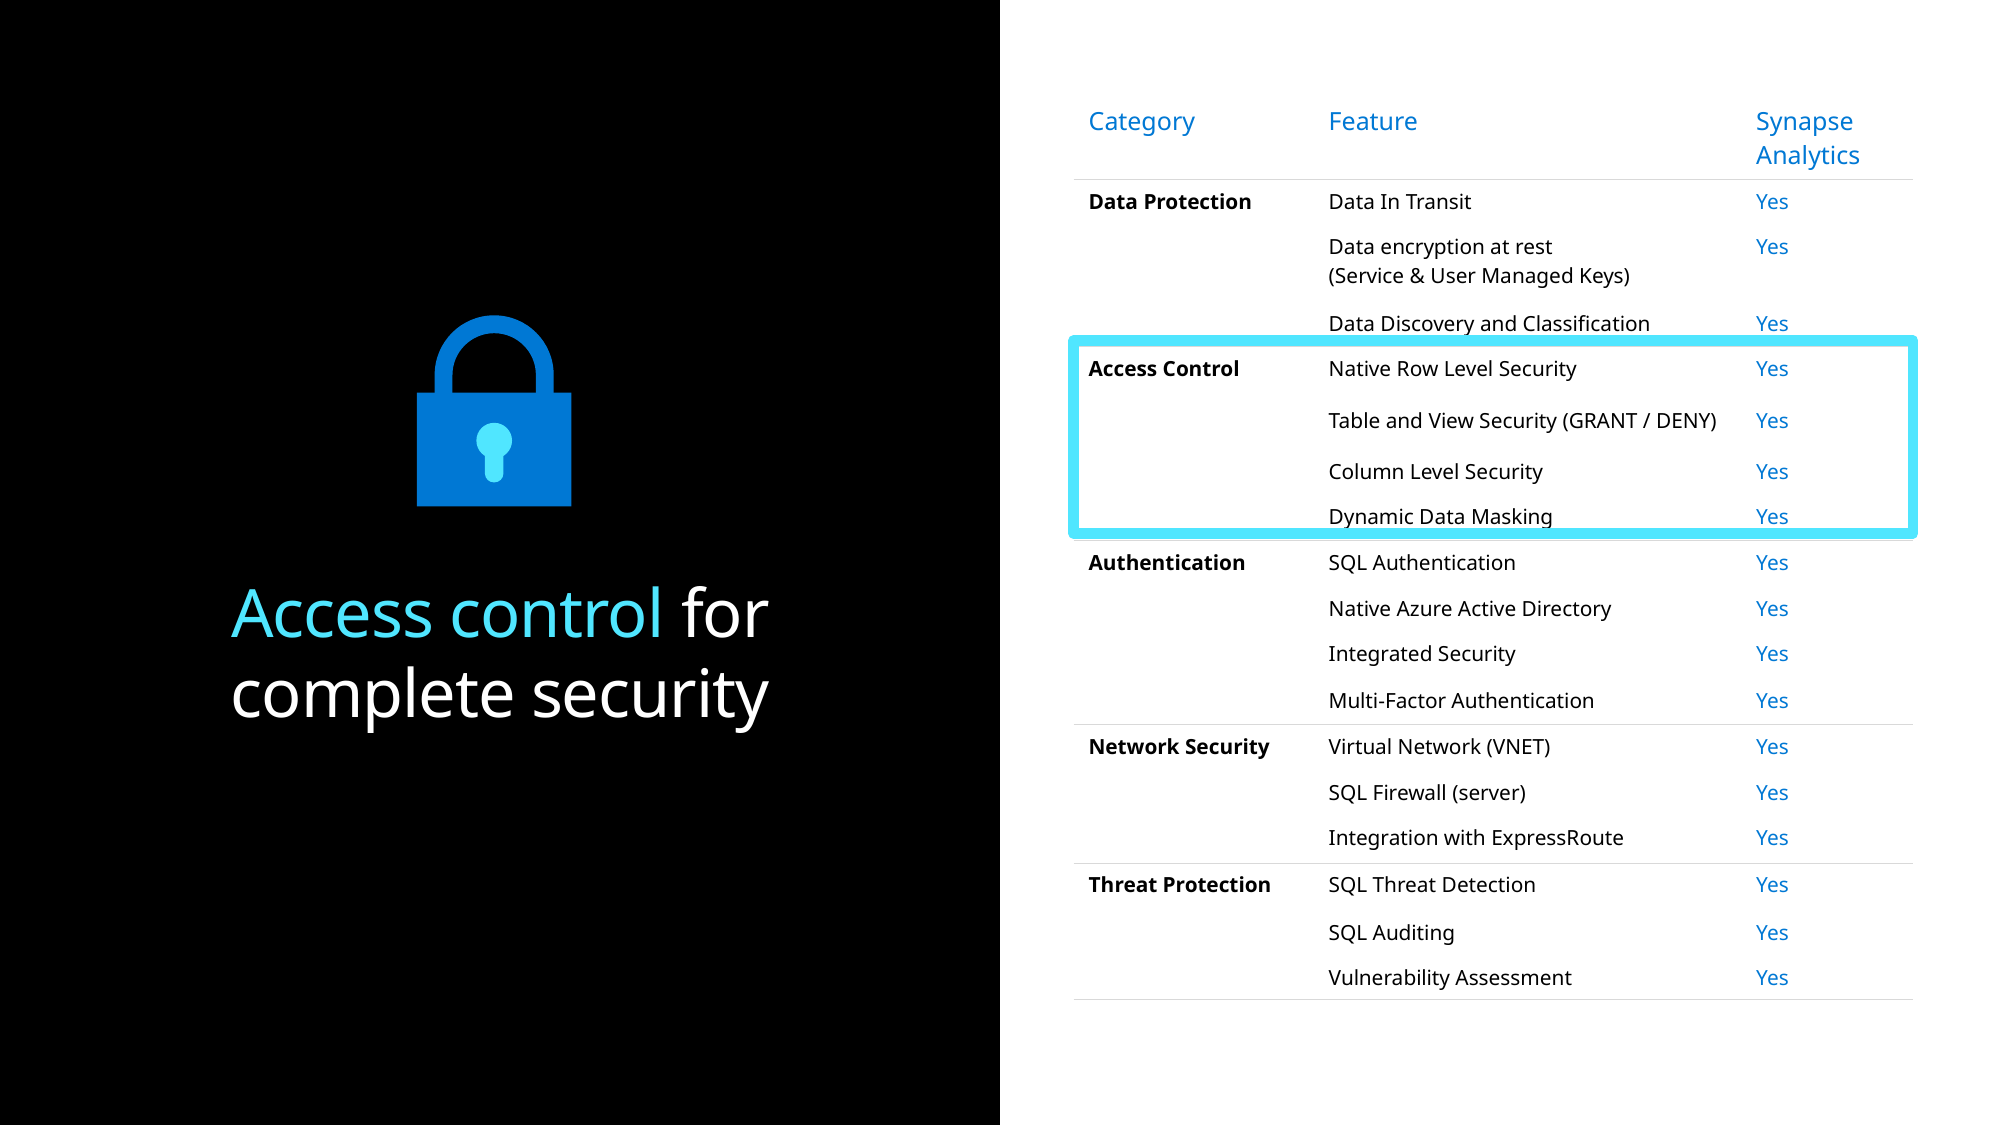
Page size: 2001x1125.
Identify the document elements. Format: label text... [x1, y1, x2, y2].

table_cell Yes [1741, 679, 1913, 724]
table_cell Authentication [1074, 541, 1314, 724]
table_cell Data Discovery and Classification [1314, 301, 1741, 340]
table_cell Network Security [1074, 725, 1314, 863]
table_cell Integration with ExpressRoute [1314, 816, 1741, 863]
table_cell Yes [1741, 534, 1913, 540]
table_cell Yes [1741, 632, 1913, 679]
table_header Synapse Analytics [1741, 96, 1913, 179]
table_cell Access Control [1074, 534, 1314, 540]
table_cell Vulnerability Assessment [1314, 956, 1741, 999]
table_cell Threat Protection [1074, 864, 1314, 999]
table_cell Native Azure Active Directory [1314, 586, 1741, 632]
table_cell Yes [1741, 586, 1913, 632]
table_cell SQL Authentication [1314, 541, 1741, 586]
table_cell Multi-Factor Authentication [1314, 679, 1741, 724]
table_cell Yes [1741, 911, 1913, 956]
table_cell SQL Threat Detection [1314, 864, 1741, 911]
table_cell Data Protection [1074, 180, 1314, 340]
text_box Access control for complete security [163, 570, 837, 731]
table_cell Integrated Security [1314, 632, 1741, 679]
table_header Feature [1314, 96, 1741, 179]
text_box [416, 315, 572, 507]
table_cell Data encryption at rest (Service & User Managed Keys) [1314, 225, 1741, 301]
table_cell Yes [1741, 725, 1913, 770]
table_cell Yes [1741, 816, 1913, 863]
table_cell Yes [1741, 180, 1913, 225]
table_cell Yes [1741, 541, 1913, 586]
table_cell Yes [1741, 770, 1913, 816]
table_cell Yes [1741, 225, 1913, 301]
text_box [1073, 340, 1914, 534]
table_cell Dynamic Data Masking [1314, 534, 1741, 540]
table_cell Yes [1741, 301, 1913, 340]
table_header Category [1074, 96, 1314, 179]
table_cell Yes [1741, 864, 1913, 911]
table_cell SQL Auditing [1314, 911, 1741, 956]
table_cell Yes [1741, 956, 1913, 999]
table_cell SQL Firewall (server) [1314, 770, 1741, 816]
table_cell Data In Transit [1314, 180, 1741, 225]
table_cell Virtual Network (VNET) [1314, 725, 1741, 770]
